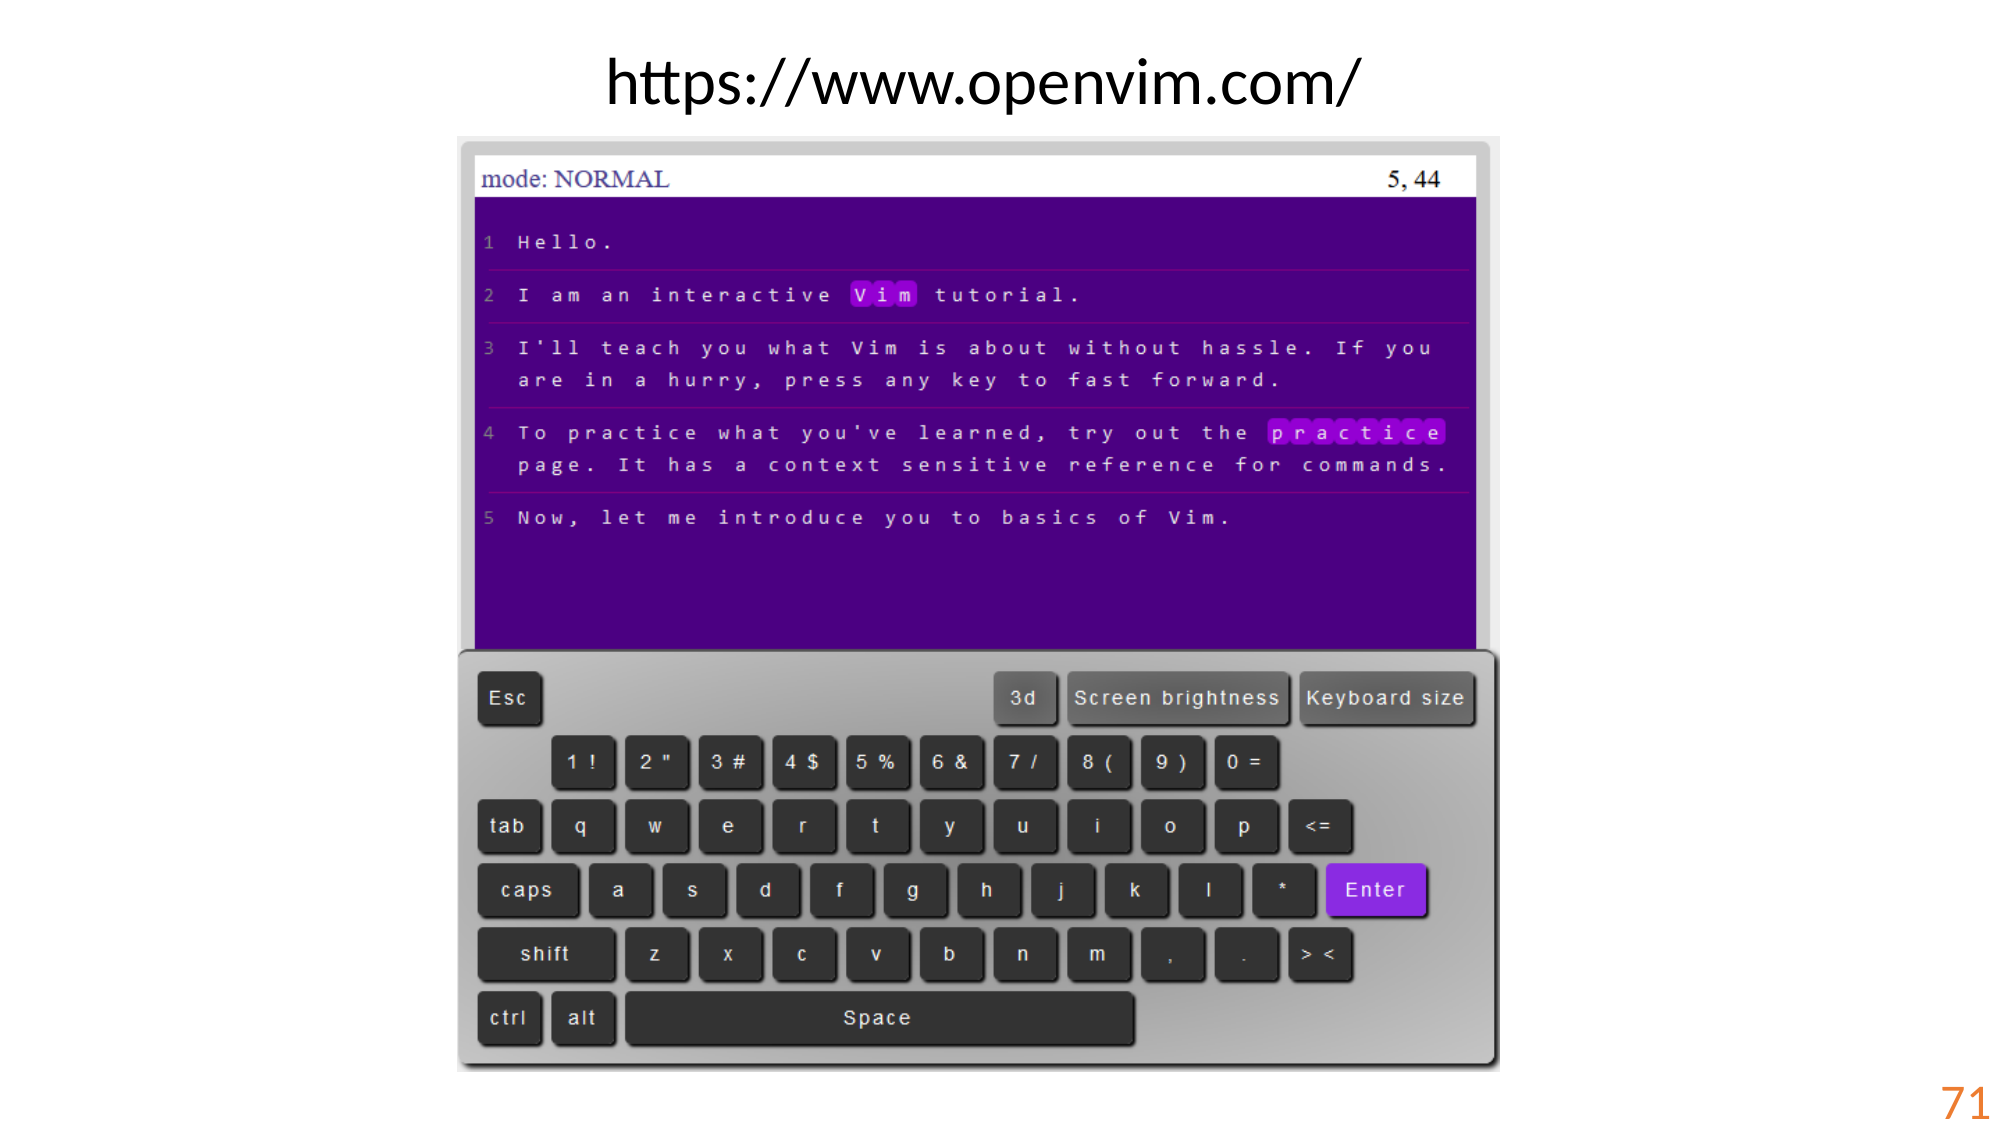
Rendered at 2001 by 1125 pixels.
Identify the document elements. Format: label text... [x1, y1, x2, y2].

text_box https://www.openvim.com/ [590, 30, 1378, 126]
slide_number 71 [1556, 1069, 2000, 1125]
picture [457, 136, 1500, 1072]
